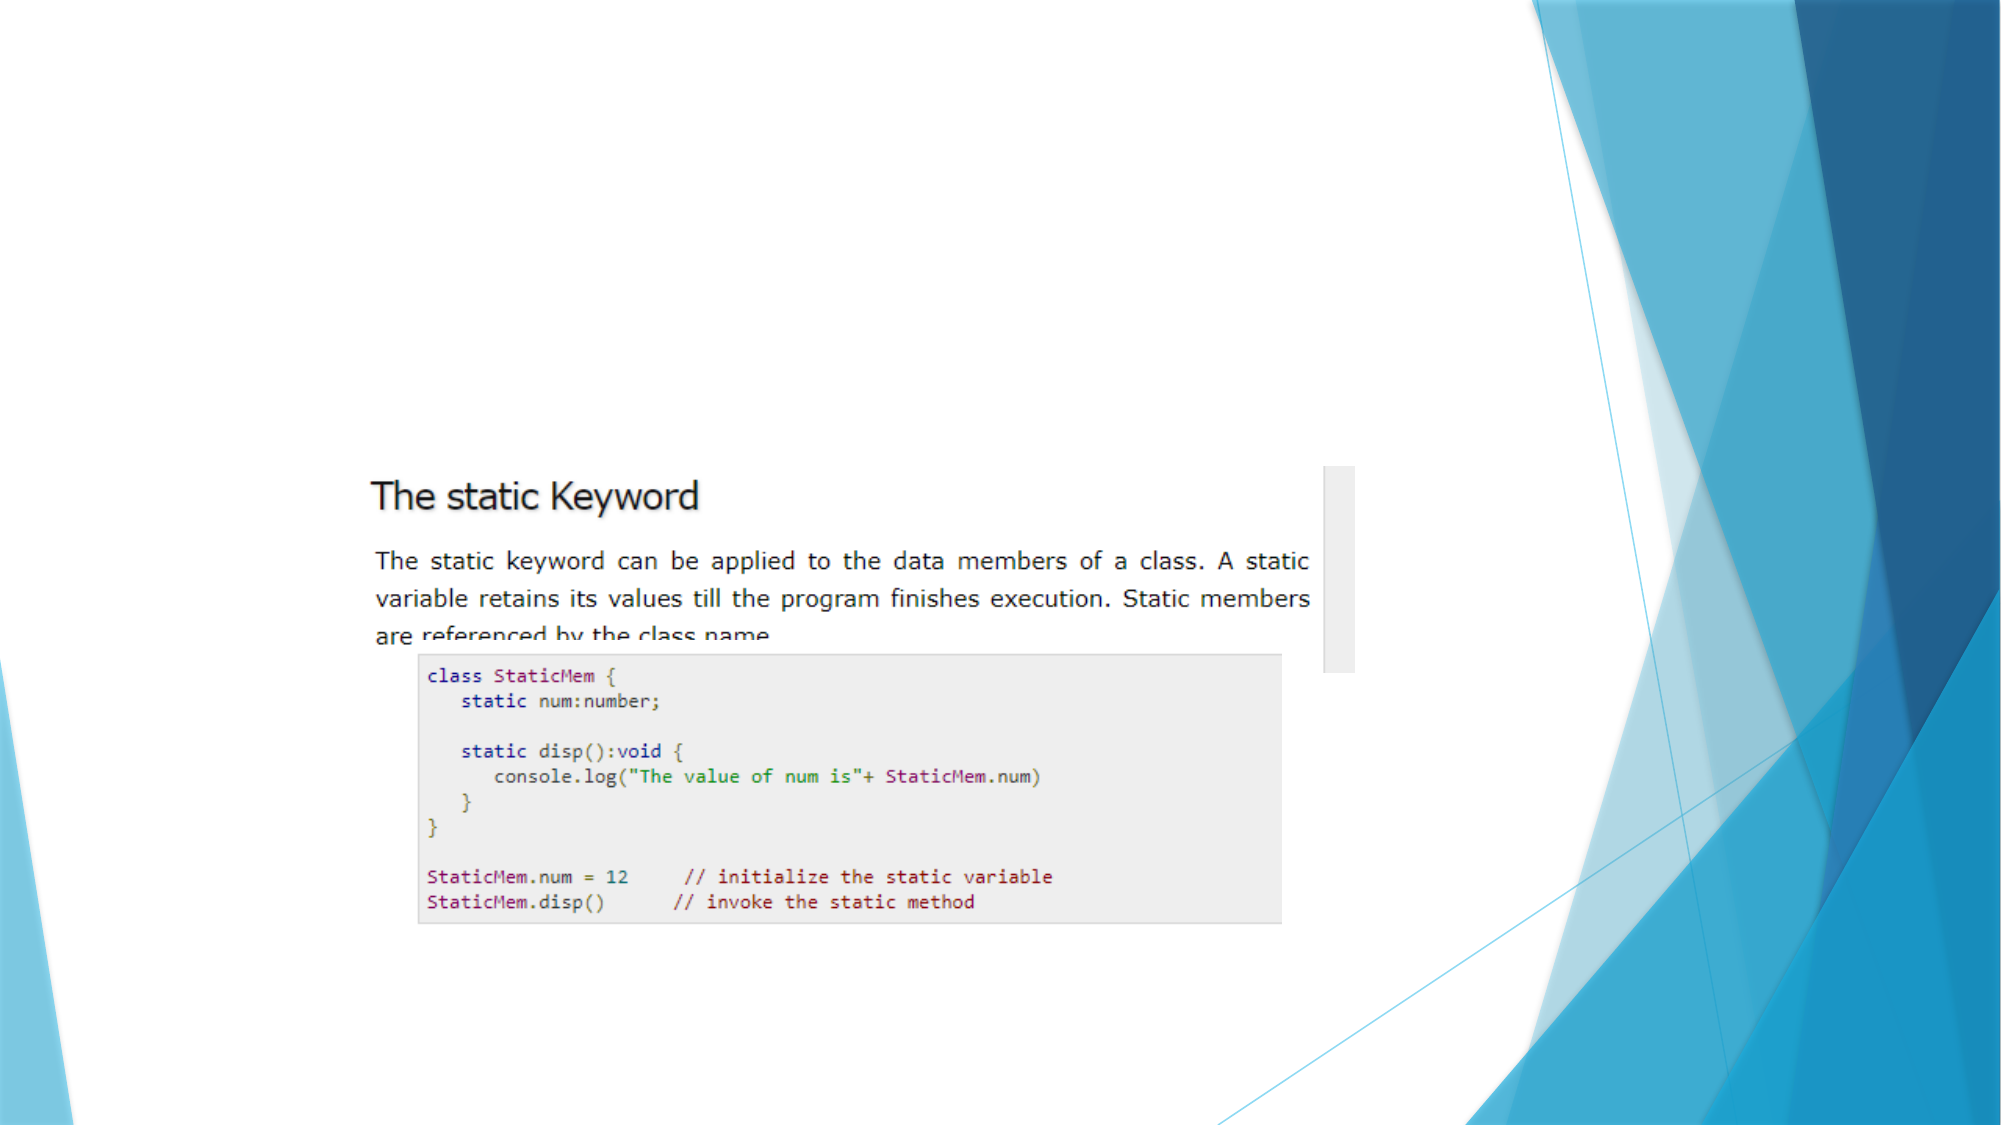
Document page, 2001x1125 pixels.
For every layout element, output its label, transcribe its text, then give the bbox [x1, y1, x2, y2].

title Static keyword [1285, 479, 1855, 697]
picture [368, 465, 1356, 929]
